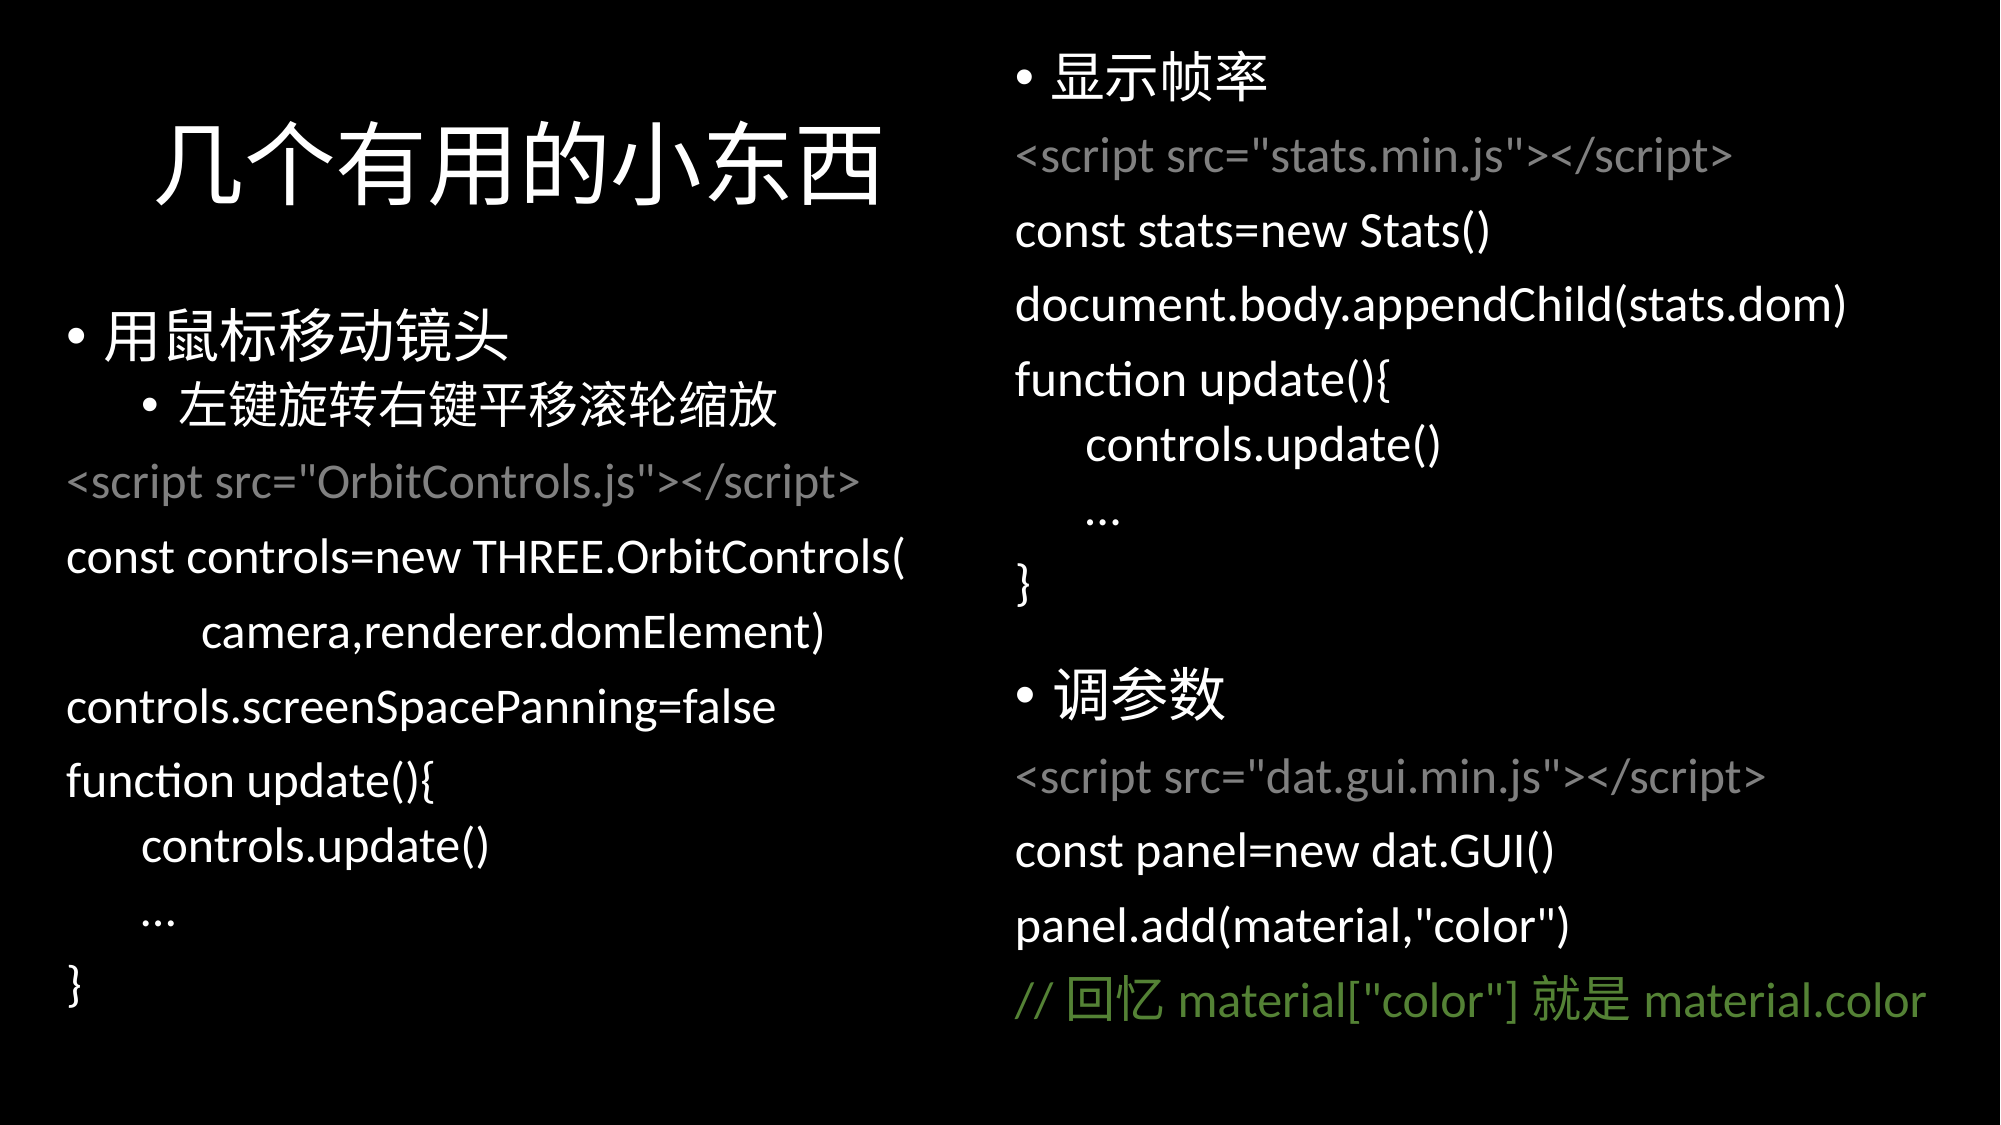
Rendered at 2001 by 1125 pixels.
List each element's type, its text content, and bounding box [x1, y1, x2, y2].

title 几个有用的小东西 [137, 59, 999, 278]
list 显示帧率 <script src="stats.min.js"></script> const stats=new Stats() document.body.appendChild(stats.dom) function update(){ controls.update() … } [999, 42, 1994, 622]
text_box 调参数 <script src="dat.gui.min.js"></script> const panel=new dat.GUI() panel.add(material,"color") //回忆material["color"]就是material.color [999, 658, 1962, 1097]
list 用鼠标移动镜头 左键旋转右键平移滚轮缩放 <script src="OrbitControls.js"></script> const controls=new THREE.OrbitControls( camera,renderer.domElement) controls.screenSpacePanning=false function update(){ controls.update() … } [51, 299, 1000, 1066]
